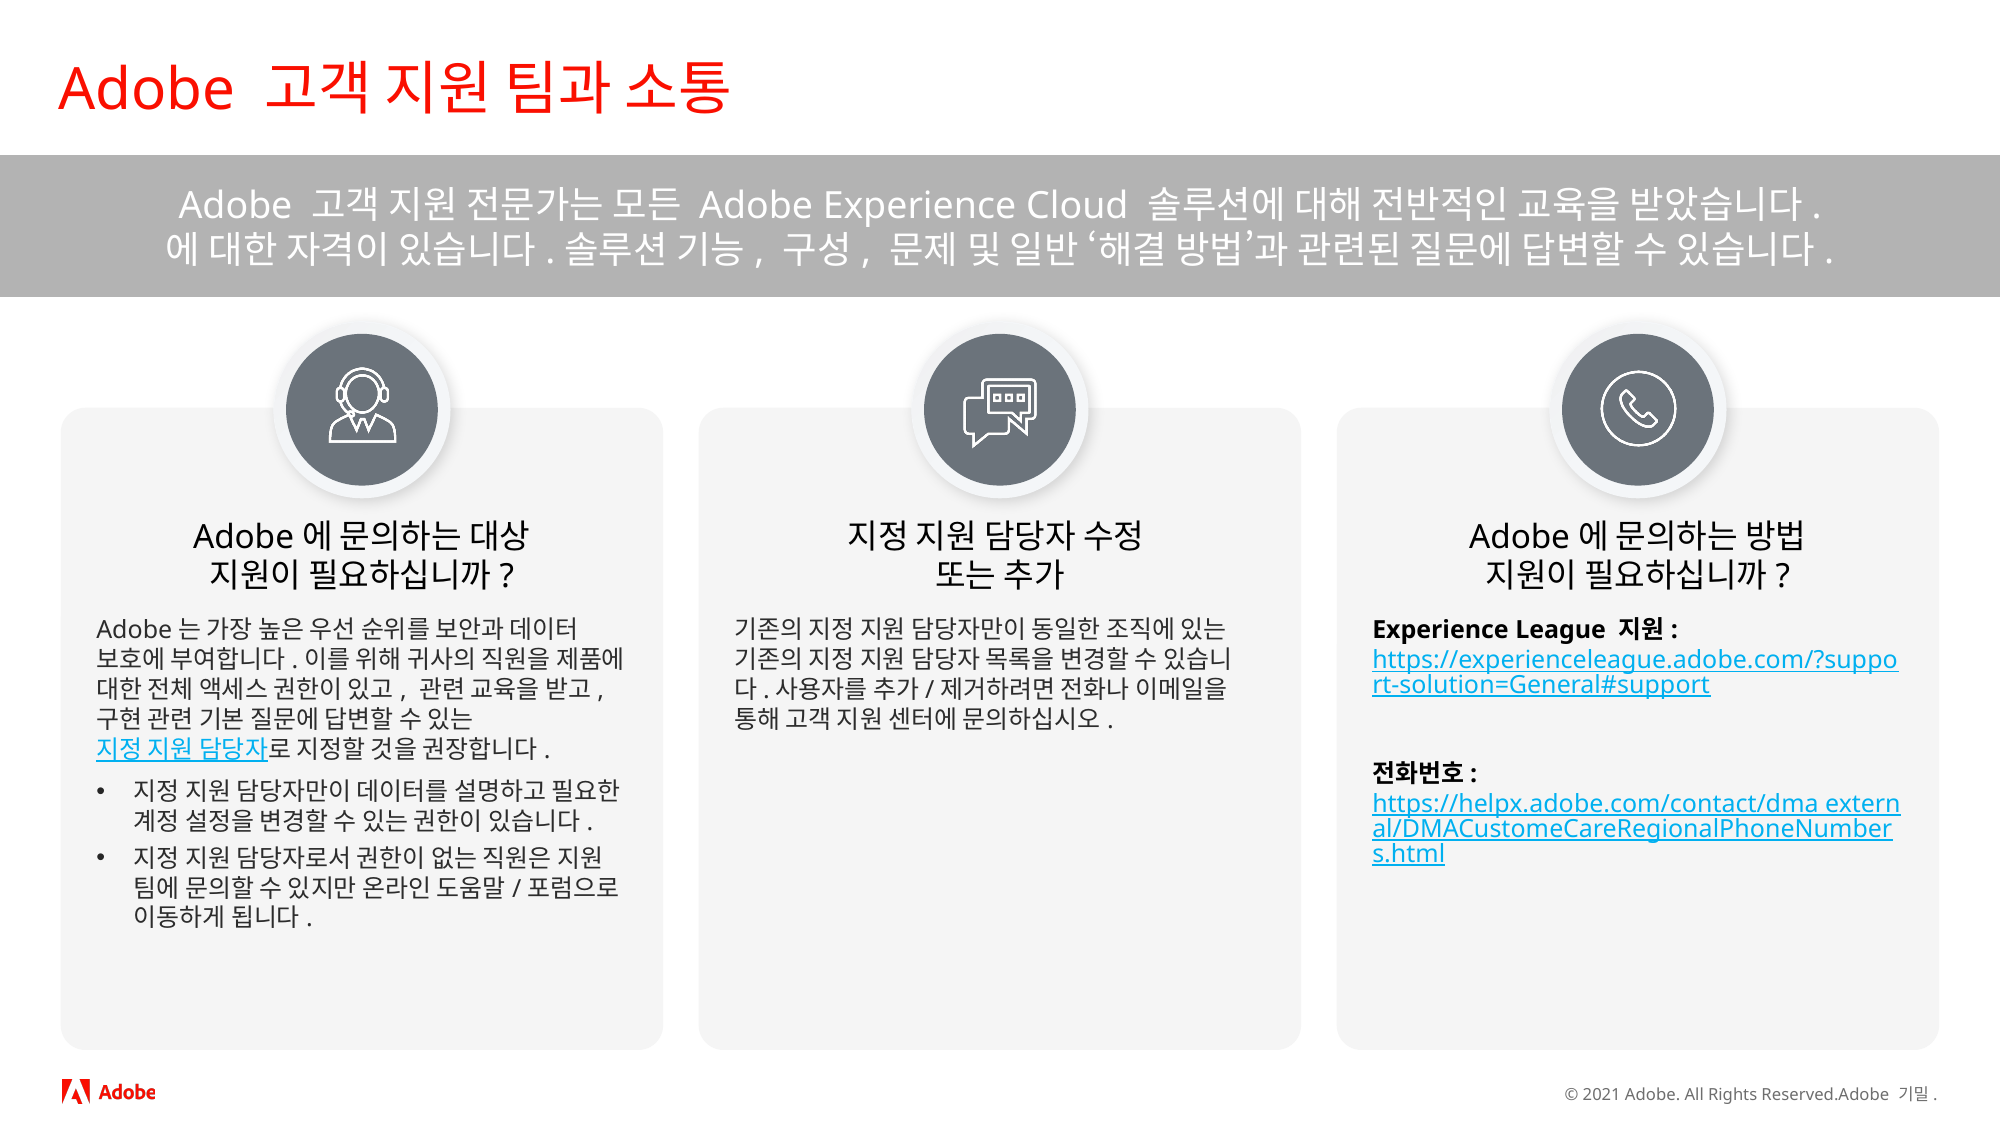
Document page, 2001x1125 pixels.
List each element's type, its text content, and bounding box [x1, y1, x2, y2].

text_box Adobe 고객 지원 전문가는 모든 Adobe Experience Cloud 솔루션에 대해 전반적인 교육을 받았습니다. 에 대한 자격이 있습니다.솔루션 기능, 구성, 문제 및 일반 ‘해결 방법’과 관련된 질문에 답변할 수 있습니다. [0, 154, 2000, 298]
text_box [60, 321, 664, 1050]
picture [1600, 370, 1677, 447]
title Adobe 고객 지원 팀과 소통 [51, 51, 1940, 154]
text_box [698, 321, 1302, 1050]
picture [963, 378, 1037, 449]
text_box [1336, 321, 1940, 1050]
picture [328, 367, 397, 443]
